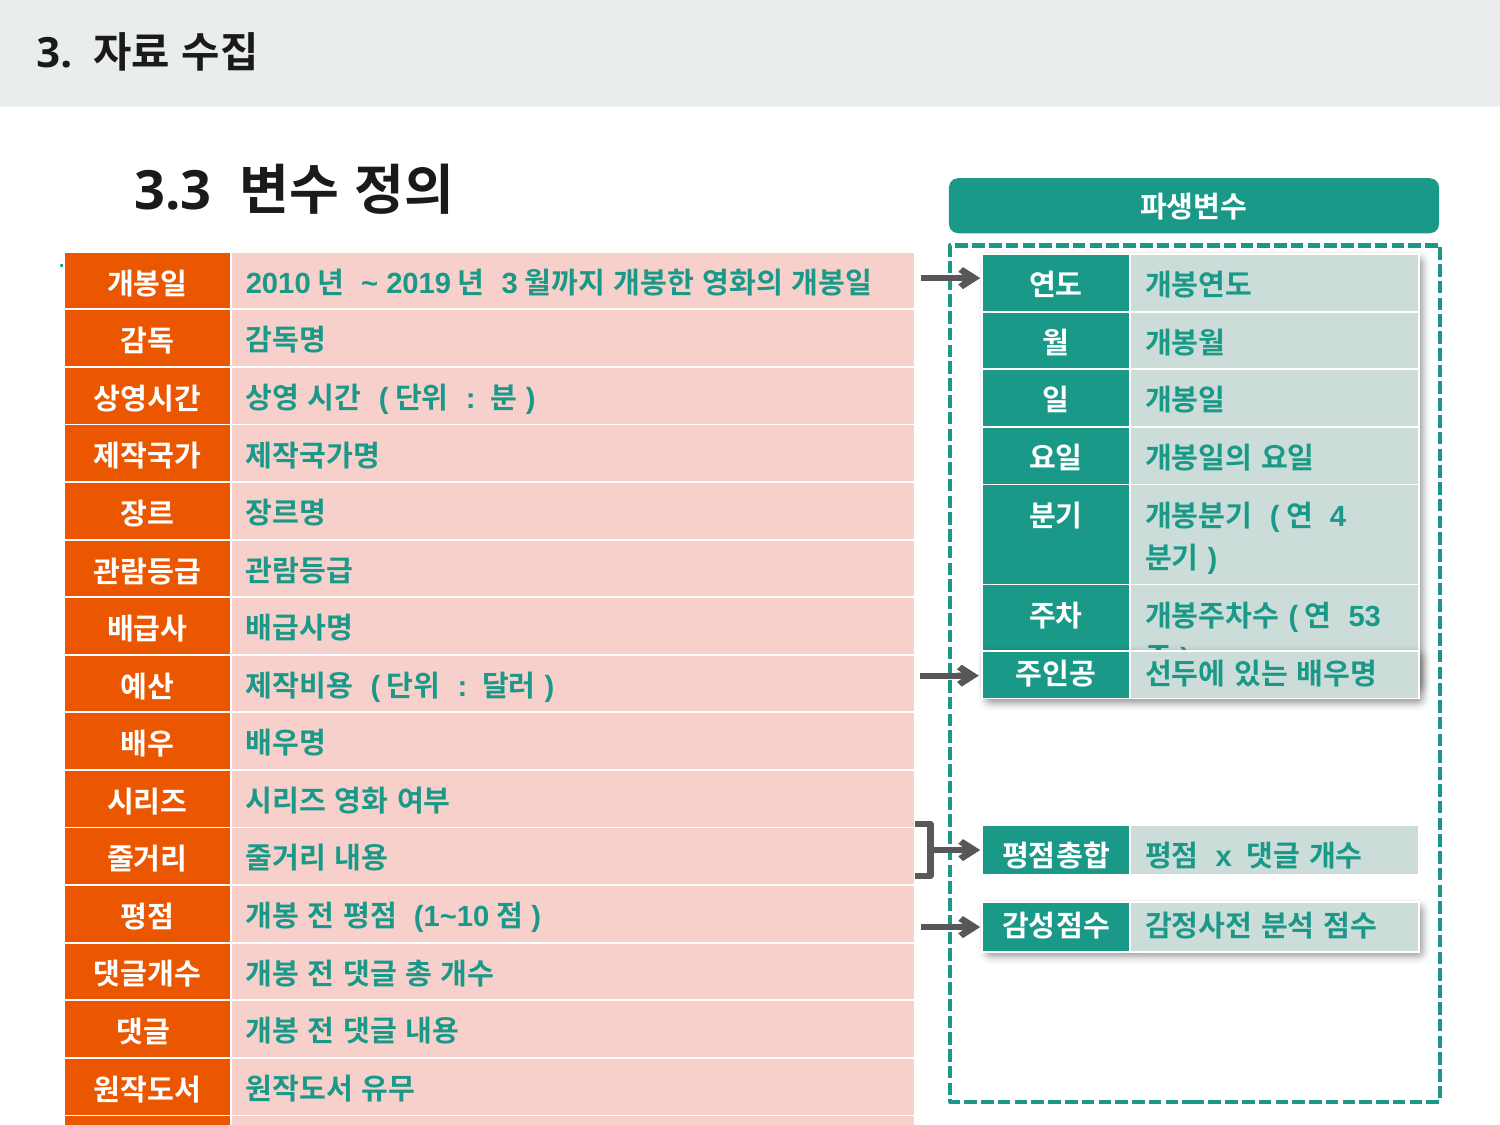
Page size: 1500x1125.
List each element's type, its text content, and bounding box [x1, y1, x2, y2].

table_cell 제작국가 [65, 425, 230, 481]
table_cell 감독 [65, 310, 230, 366]
table_cell 예산 [65, 656, 230, 711]
table_cell 개봉월 [1131, 313, 1418, 368]
table_cell 줄거리 [65, 828, 230, 884]
table_cell 개봉 전 ‘보고싶어요’ 버튼 클릭 총 개수 [232, 1116, 914, 1125]
table_cell 원작도서 [65, 1059, 230, 1115]
table_cell 제작국가명 [232, 425, 914, 481]
table_cell 배급사 [65, 598, 230, 654]
table_cell 개봉 전 댓글 총 개수 [232, 944, 914, 999]
table_cell 배우 [65, 713, 230, 769]
table_header 개봉연도 [1131, 255, 1418, 311]
table_cell 개봉일 [1131, 370, 1418, 426]
table_cell 장르 [65, 483, 230, 539]
title 3.3 변수 정의 [119, 140, 1381, 258]
table_cell 배우명 [232, 713, 914, 769]
text_box [915, 822, 933, 878]
table_cell 기대지수 [65, 1116, 230, 1125]
table_cell 제작비용 (단위 : 달러) [232, 656, 914, 711]
table_cell 평점 [65, 886, 230, 942]
table_cell 장르명 [232, 483, 914, 539]
table_cell 개봉분기 (연 4분기) [1131, 485, 1418, 584]
table_cell 관람등급 [232, 541, 914, 596]
table_header 평점총합 [983, 826, 1129, 874]
table_header 2010년 ~ 2019년 3월까지 개봉한 영화의 개봉일 [232, 253, 914, 308]
table_cell 상영 시간 (단위 : 분) [232, 368, 914, 424]
table_cell 분기 [983, 485, 1129, 584]
table_cell 개봉 전 댓글 내용 [232, 1001, 914, 1057]
table_cell 시리즈 [65, 771, 230, 827]
table_cell 개봉주차수(연 53주) [1131, 585, 1418, 648]
table_header 연도 [983, 255, 1129, 311]
table_cell 일 [983, 370, 1129, 426]
table_cell 요일 [983, 428, 1129, 484]
table_header 감성점수 [983, 903, 1129, 951]
table_header 주인공 [983, 652, 1129, 698]
table_cell 댓글 [65, 1001, 230, 1057]
table_cell 개봉 전 평점 (1~10점) [232, 886, 914, 942]
table_cell 감독명 [232, 310, 914, 366]
text_box 3. 자료 수집 [0, 0, 1262, 103]
table_header 평점 x 댓글 개수 [1131, 826, 1418, 874]
text_box 파생변수 [948, 178, 1440, 234]
table_cell 댓글개수 [65, 944, 230, 999]
table_cell 배급사명 [232, 598, 914, 654]
table_cell 관람등급 [65, 541, 230, 596]
table_cell 월 [983, 313, 1129, 368]
table_cell 개봉일의 요일 [1131, 428, 1418, 484]
table_cell 원작도서 유무 [232, 1059, 914, 1115]
table_cell 주차 [983, 585, 1129, 650]
table_cell 시리즈 영화 여부 [232, 771, 914, 827]
table_cell 상영시간 [65, 368, 230, 424]
text_box [948, 243, 1442, 1104]
table_header 개봉일 [65, 253, 230, 308]
table_header 선두에 있는 배우명 [1131, 652, 1418, 698]
table_cell 줄거리 내용 [232, 828, 914, 884]
table_header 감정사전 분석 점수 [1131, 903, 1418, 951]
